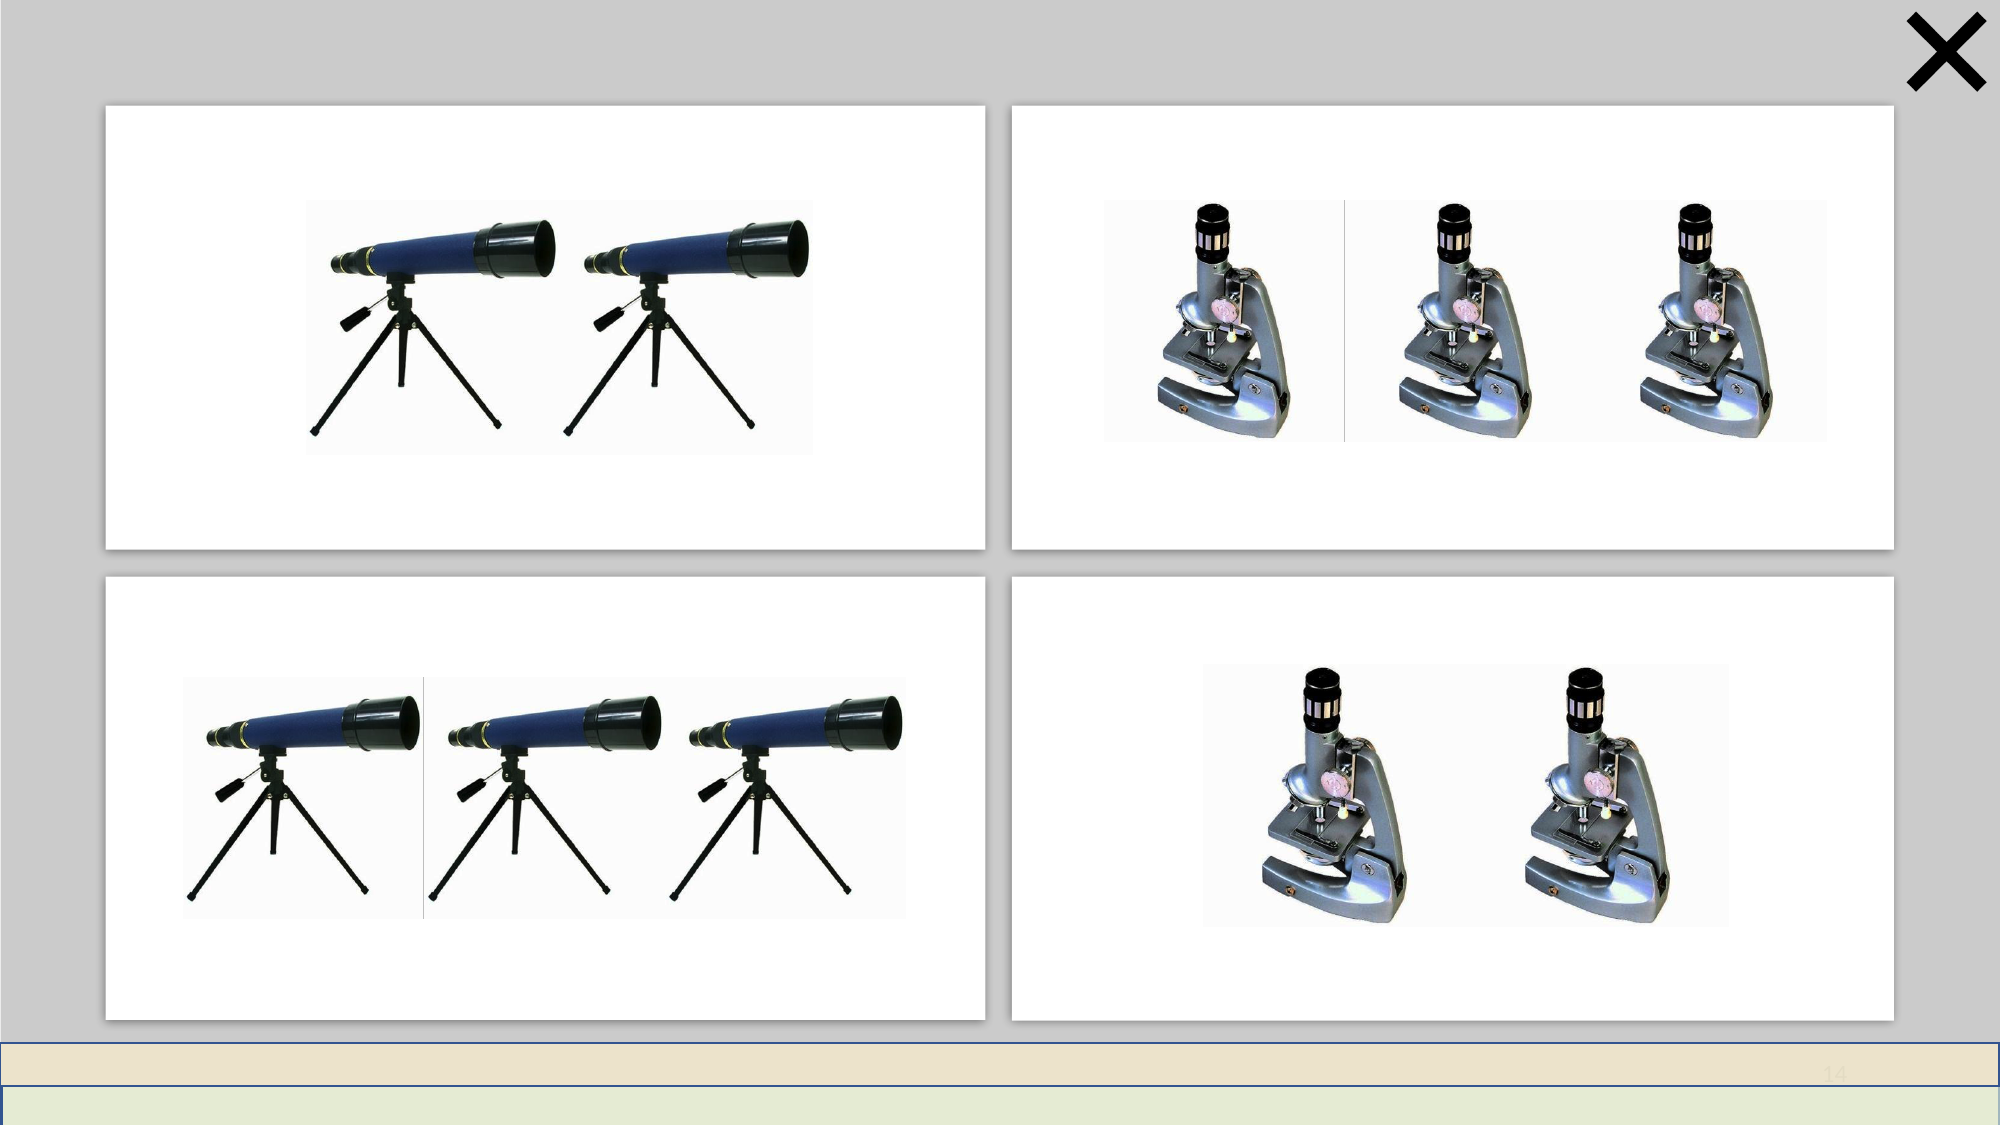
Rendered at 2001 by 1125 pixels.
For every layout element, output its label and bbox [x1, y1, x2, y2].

text_box [104, 576, 986, 1021]
picture [1203, 664, 1729, 927]
text_box [0, 1042, 2000, 1085]
picture [1892, 0, 2000, 106]
picture [183, 677, 906, 919]
picture [306, 200, 814, 455]
text_box [0, 0, 2000, 1042]
picture [1104, 200, 1827, 442]
text_box [1011, 576, 1895, 1022]
text_box [0, 1085, 2000, 1125]
text_box [104, 104, 986, 551]
text_box [1011, 104, 1895, 551]
